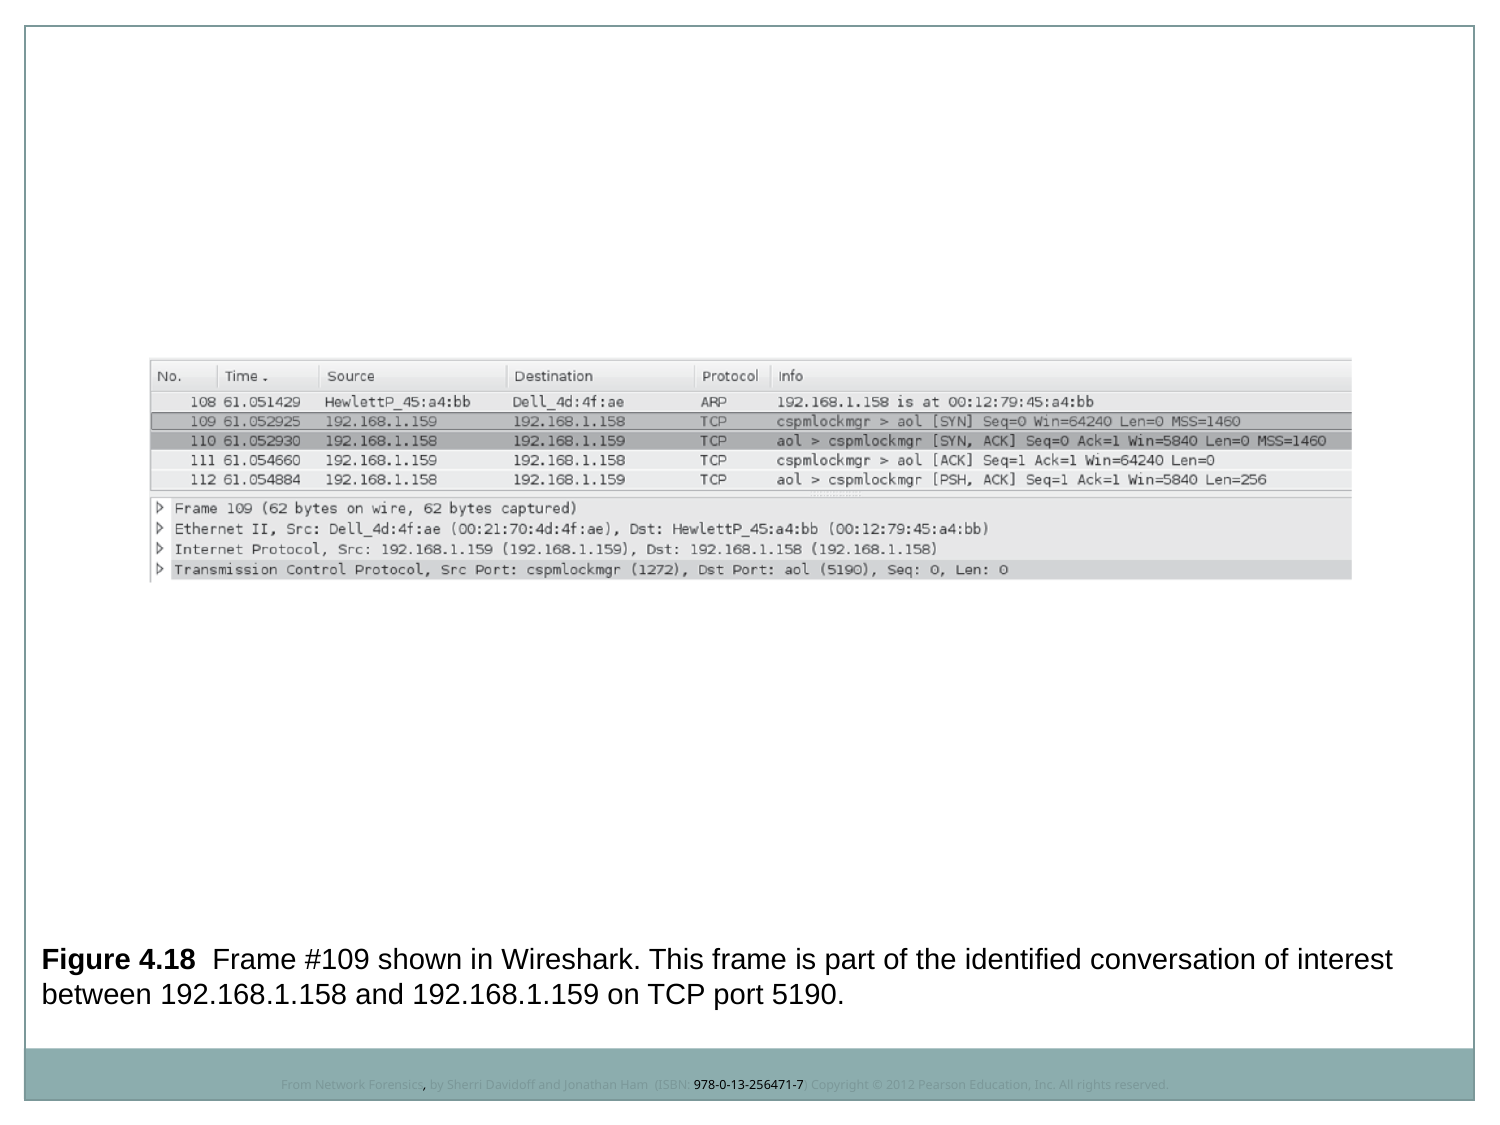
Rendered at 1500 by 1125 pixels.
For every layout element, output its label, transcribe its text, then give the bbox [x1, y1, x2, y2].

picture [127, 335, 1373, 605]
text_box Figure 4.18 Frame #109 shown in Wireshark. This frame is part of the identified conversation of interest between 192.168.1.158 and 192.168.1.159 on TCP port 5190. [26, 932, 1435, 1040]
title From Network Forensics, by Sherri Davidoff and Jonathan Ham (ISBN: 978-0-13-256471-7) Copyright © 2012 Pearson Education, Inc. All rights reserved. [0, 1062, 1450, 1100]
